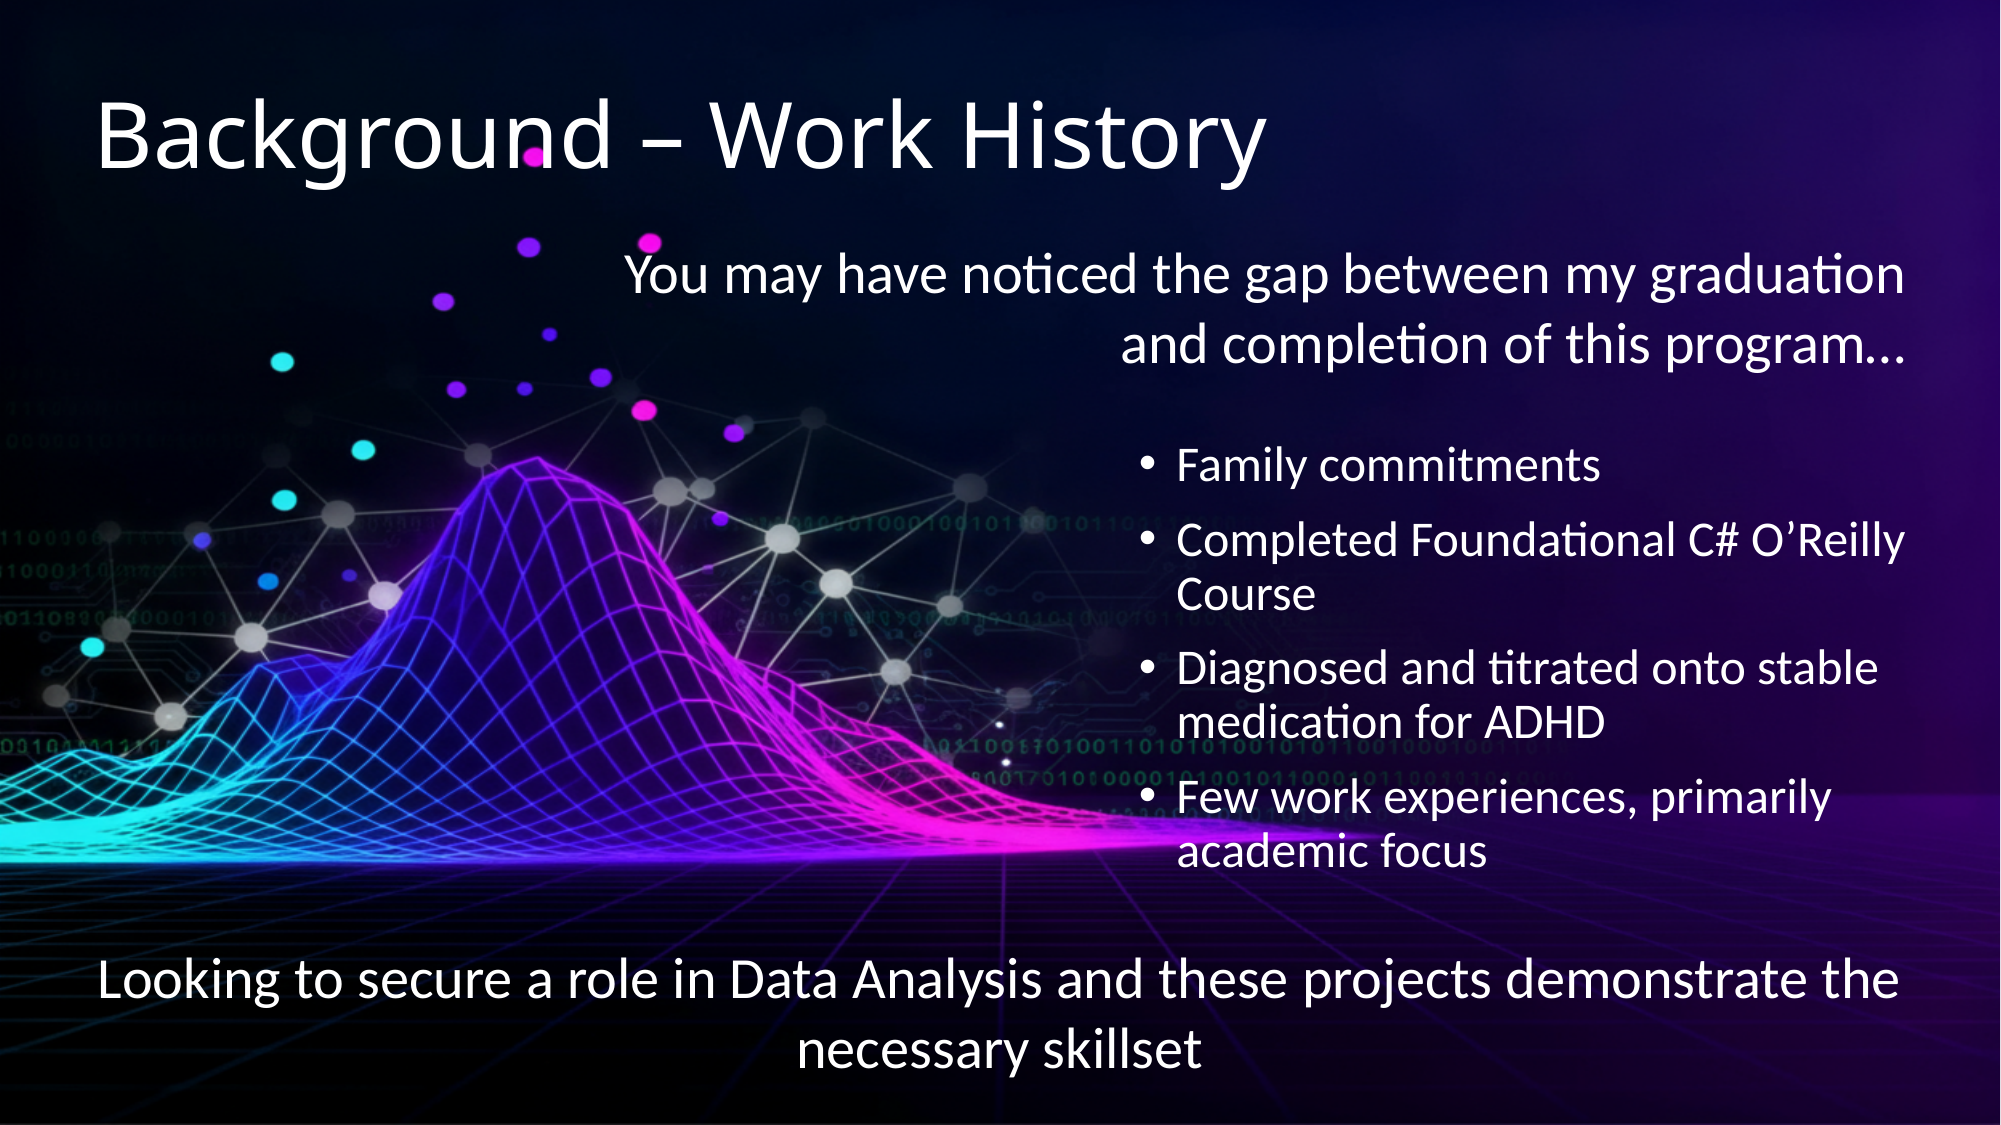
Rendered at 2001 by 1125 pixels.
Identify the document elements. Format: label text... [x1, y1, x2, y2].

picture [0, 0, 2001, 1125]
text_box Looking to secure a role in Data Analysis and these projects demonstrate the necessary skillset [78, 933, 1922, 1125]
title Background – Work History [78, 30, 1804, 248]
list Family commitments Completed Foundational C# O’Reilly Course Diagnosed and titrated onto stable medication for ADHD Few work experiences, primarily academic focus [1123, 453, 1922, 933]
text_box You may have noticed the gap between my graduation and completion of this program… [594, 227, 1922, 453]
